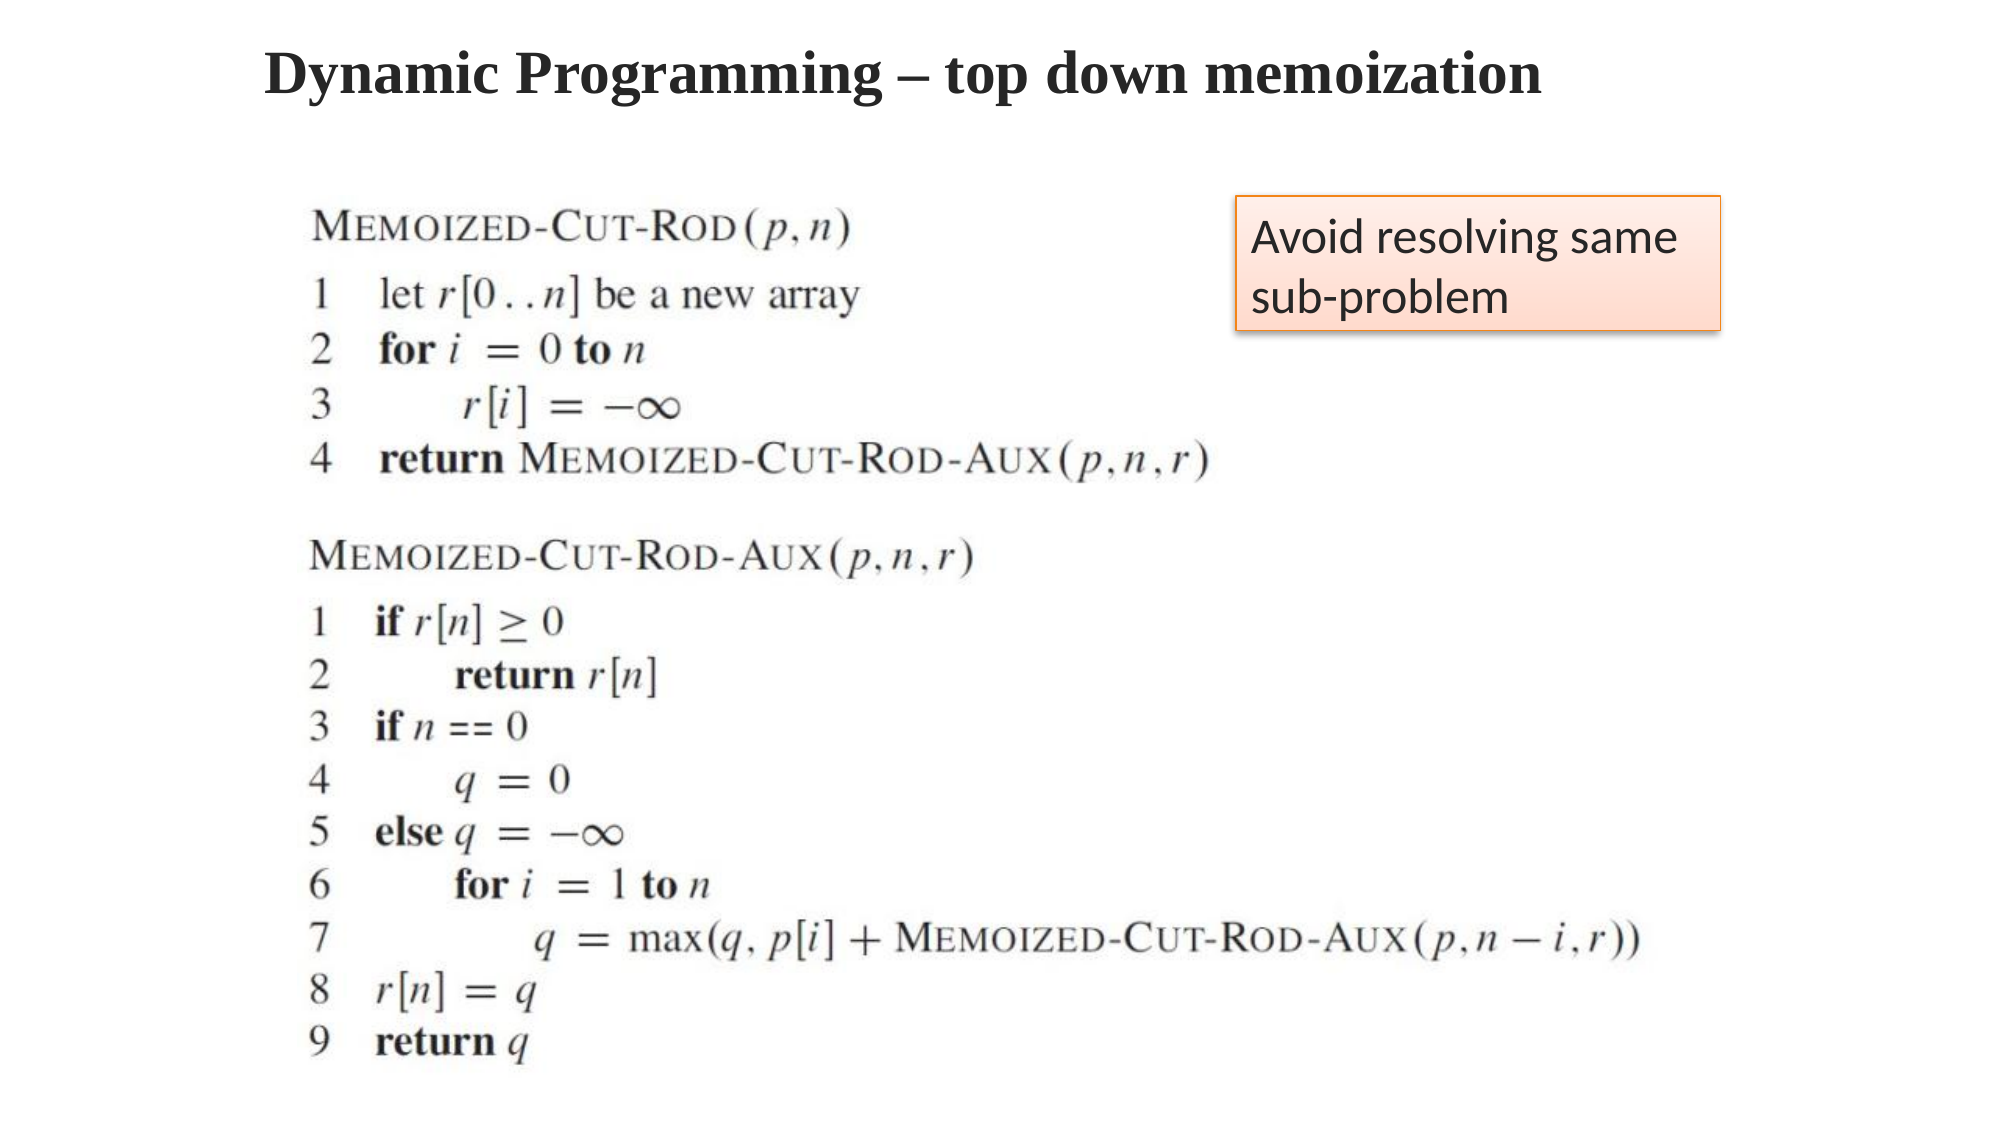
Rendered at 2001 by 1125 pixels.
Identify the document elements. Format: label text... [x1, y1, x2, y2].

picture [290, 195, 1237, 513]
text_box Dynamic Programming – top down memoization [249, 0, 1750, 138]
picture [296, 523, 1659, 1079]
text_box Avoid resolving same sub-problem [1237, 195, 1721, 331]
